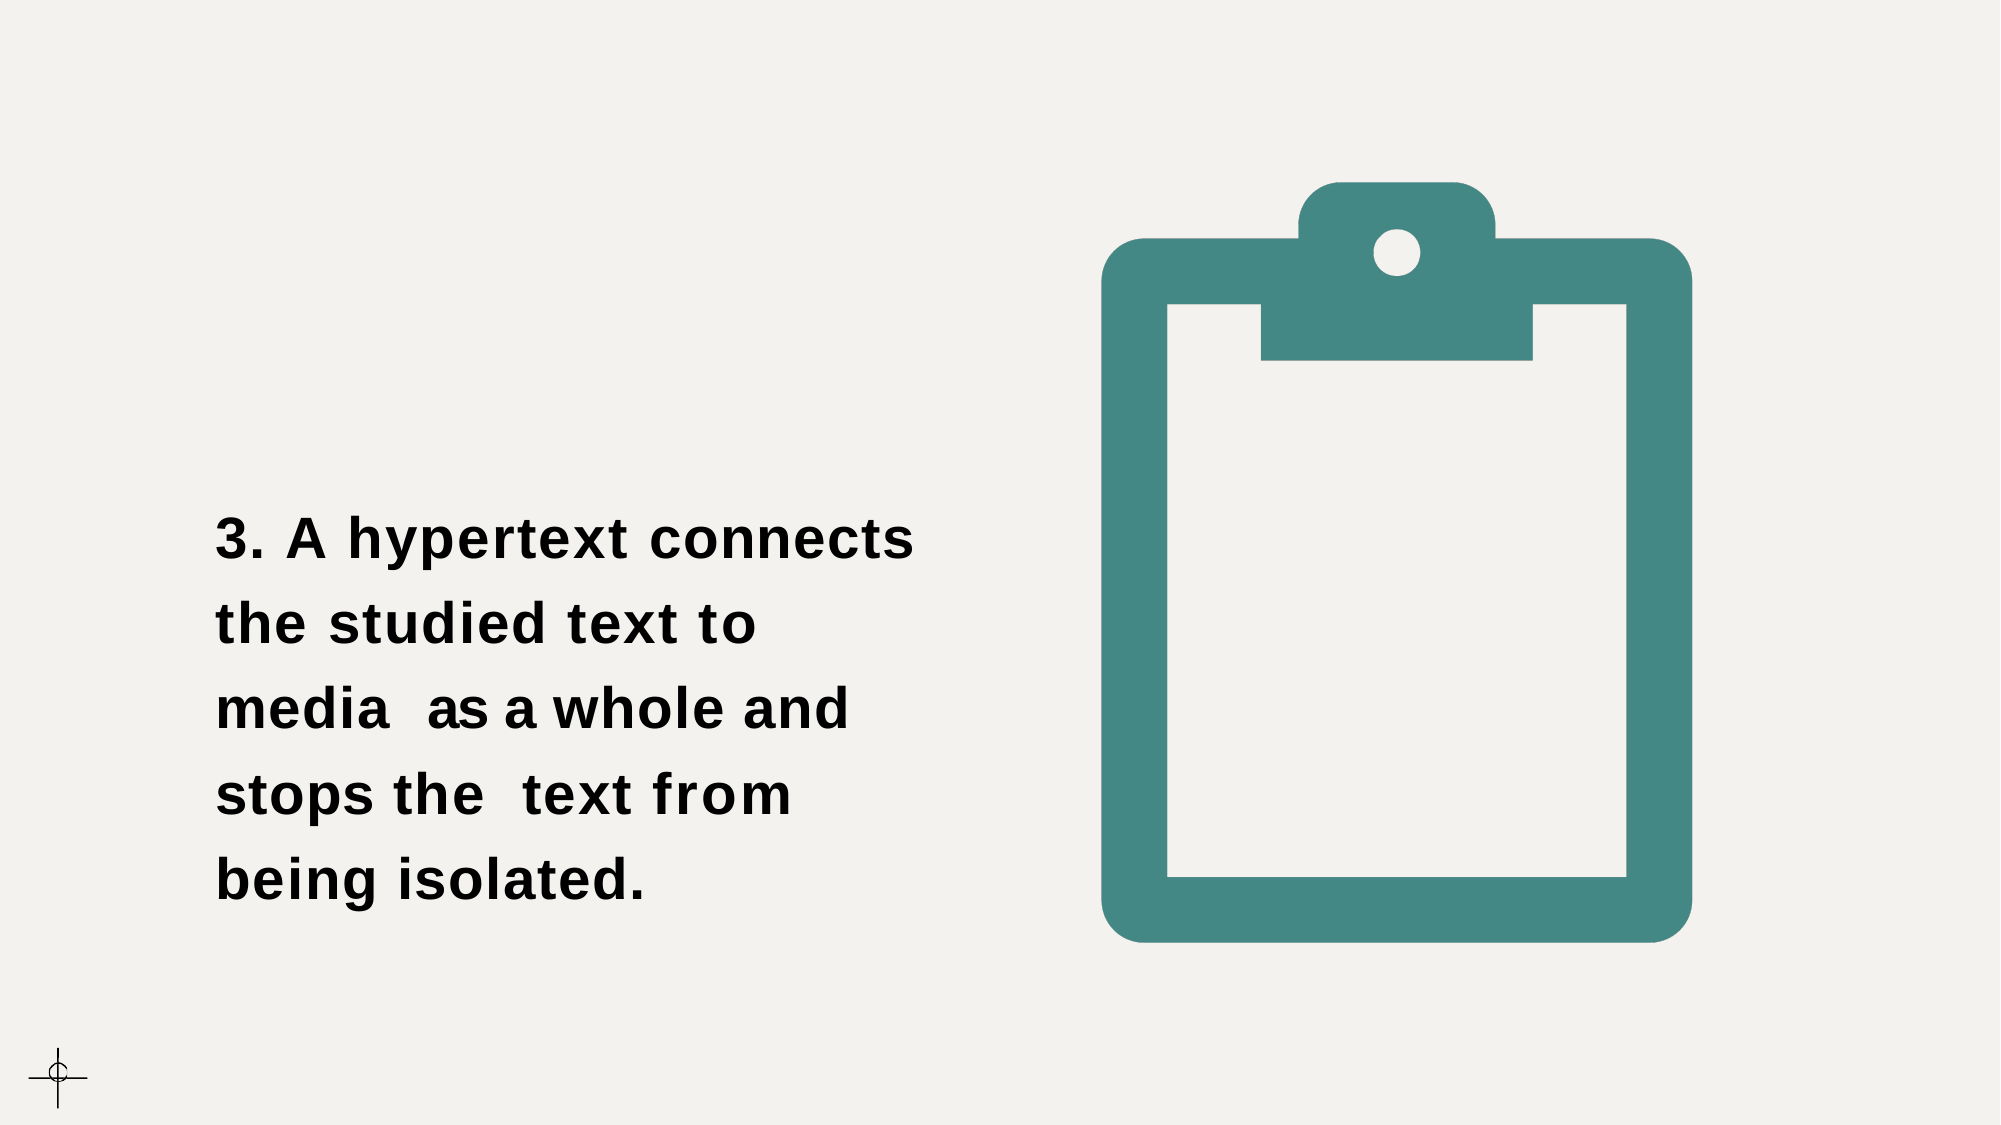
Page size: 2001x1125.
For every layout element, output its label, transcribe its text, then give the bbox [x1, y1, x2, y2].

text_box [28, 1047, 88, 1109]
text_box [946, 111, 1847, 1013]
text_box 3. A hypertext connects the studied text to media as a whole and stops the text from being isolated. [213, 483, 946, 912]
